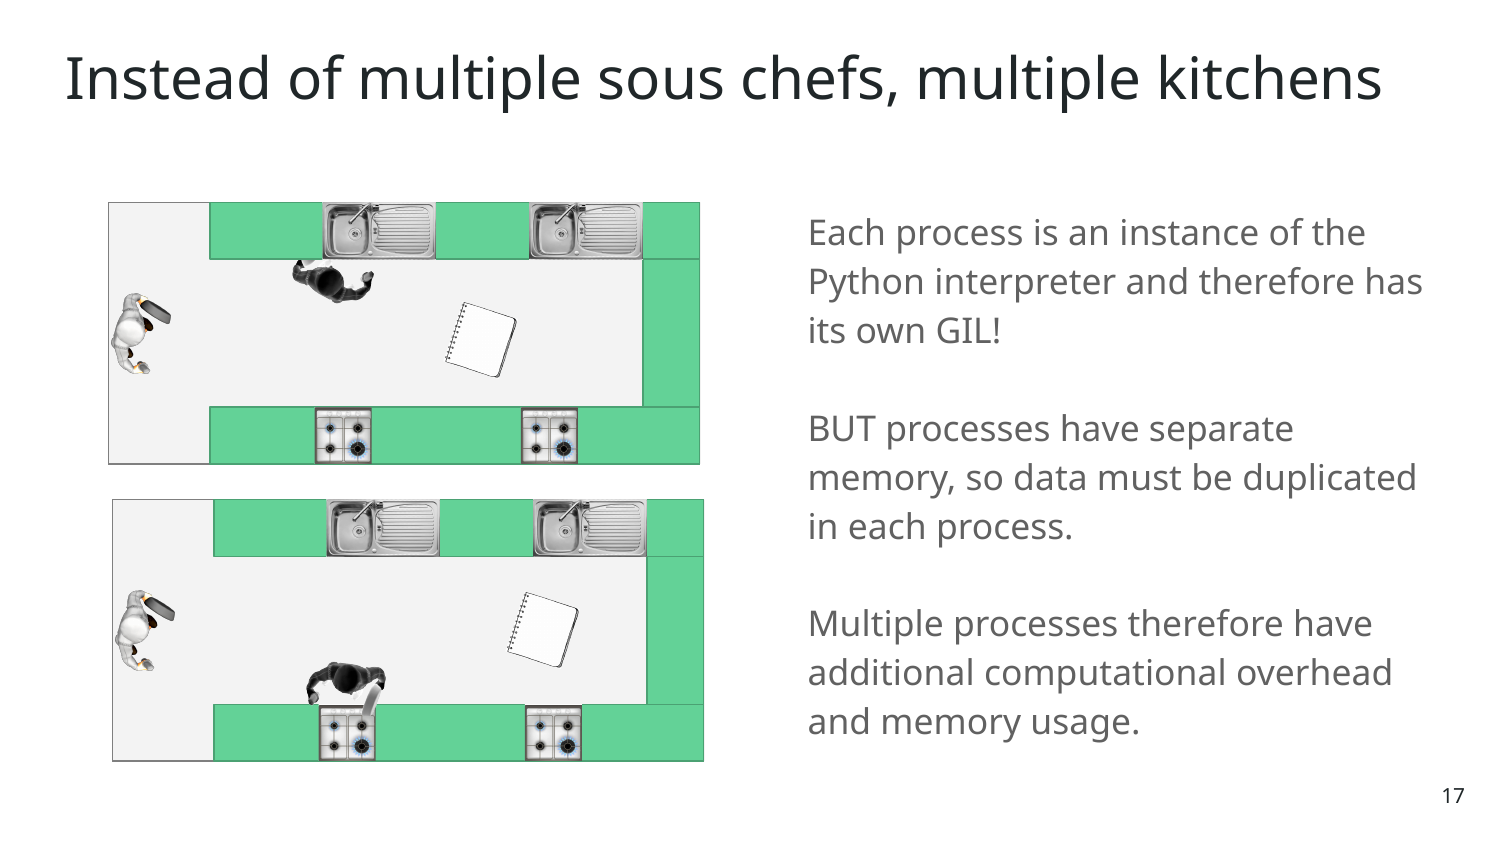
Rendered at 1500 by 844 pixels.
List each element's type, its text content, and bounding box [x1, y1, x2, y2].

text_box [209, 407, 312, 464]
text_box [374, 407, 518, 464]
picture [326, 499, 441, 557]
text_box Instead of multiple sous chefs, multiple kitchens [51, 25, 1449, 120]
picture [524, 704, 583, 762]
text_box [438, 202, 526, 260]
text_box [112, 499, 646, 762]
text_box [648, 499, 704, 557]
picture [444, 302, 517, 378]
text_box [583, 704, 704, 762]
text_box [213, 704, 313, 762]
picture [528, 202, 644, 260]
picture [284, 202, 437, 320]
text_box [645, 202, 700, 260]
text_box [441, 499, 531, 557]
picture [506, 592, 579, 668]
text_box [209, 202, 320, 260]
text_box [642, 260, 700, 407]
picture [520, 407, 579, 464]
text_box [213, 499, 325, 557]
picture [532, 499, 648, 557]
picture [104, 587, 189, 673]
text_box [581, 407, 700, 464]
picture [314, 407, 372, 464]
text_box [646, 557, 704, 704]
text_box Each process is an instance of the Python interpreter and therefore has its own GIL! BUT processes have separate memory, so data must be duplicated in each process. Multiple processes therefore have additional computational overhead and memory usage. [792, 188, 1449, 750]
text_box [381, 704, 523, 762]
text_box [108, 202, 642, 464]
picture [298, 642, 397, 762]
picture [100, 290, 185, 376]
text_box <number> [1389, 764, 1480, 830]
